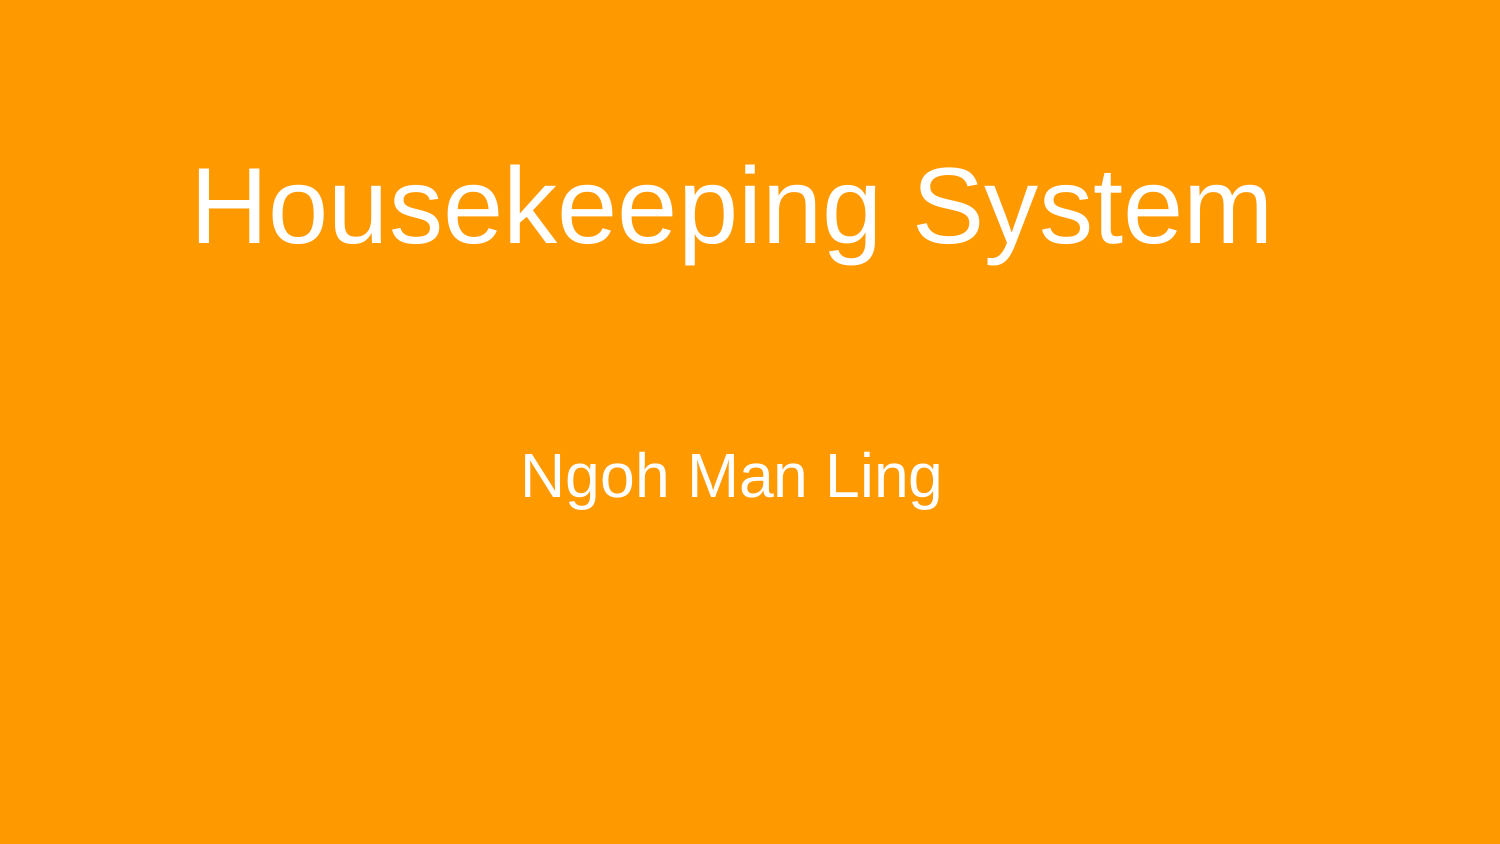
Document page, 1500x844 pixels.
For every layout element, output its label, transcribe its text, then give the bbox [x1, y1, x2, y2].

list Ngoh Man Ling [33, 408, 1432, 561]
title Housekeeping System [33, 120, 1432, 408]
